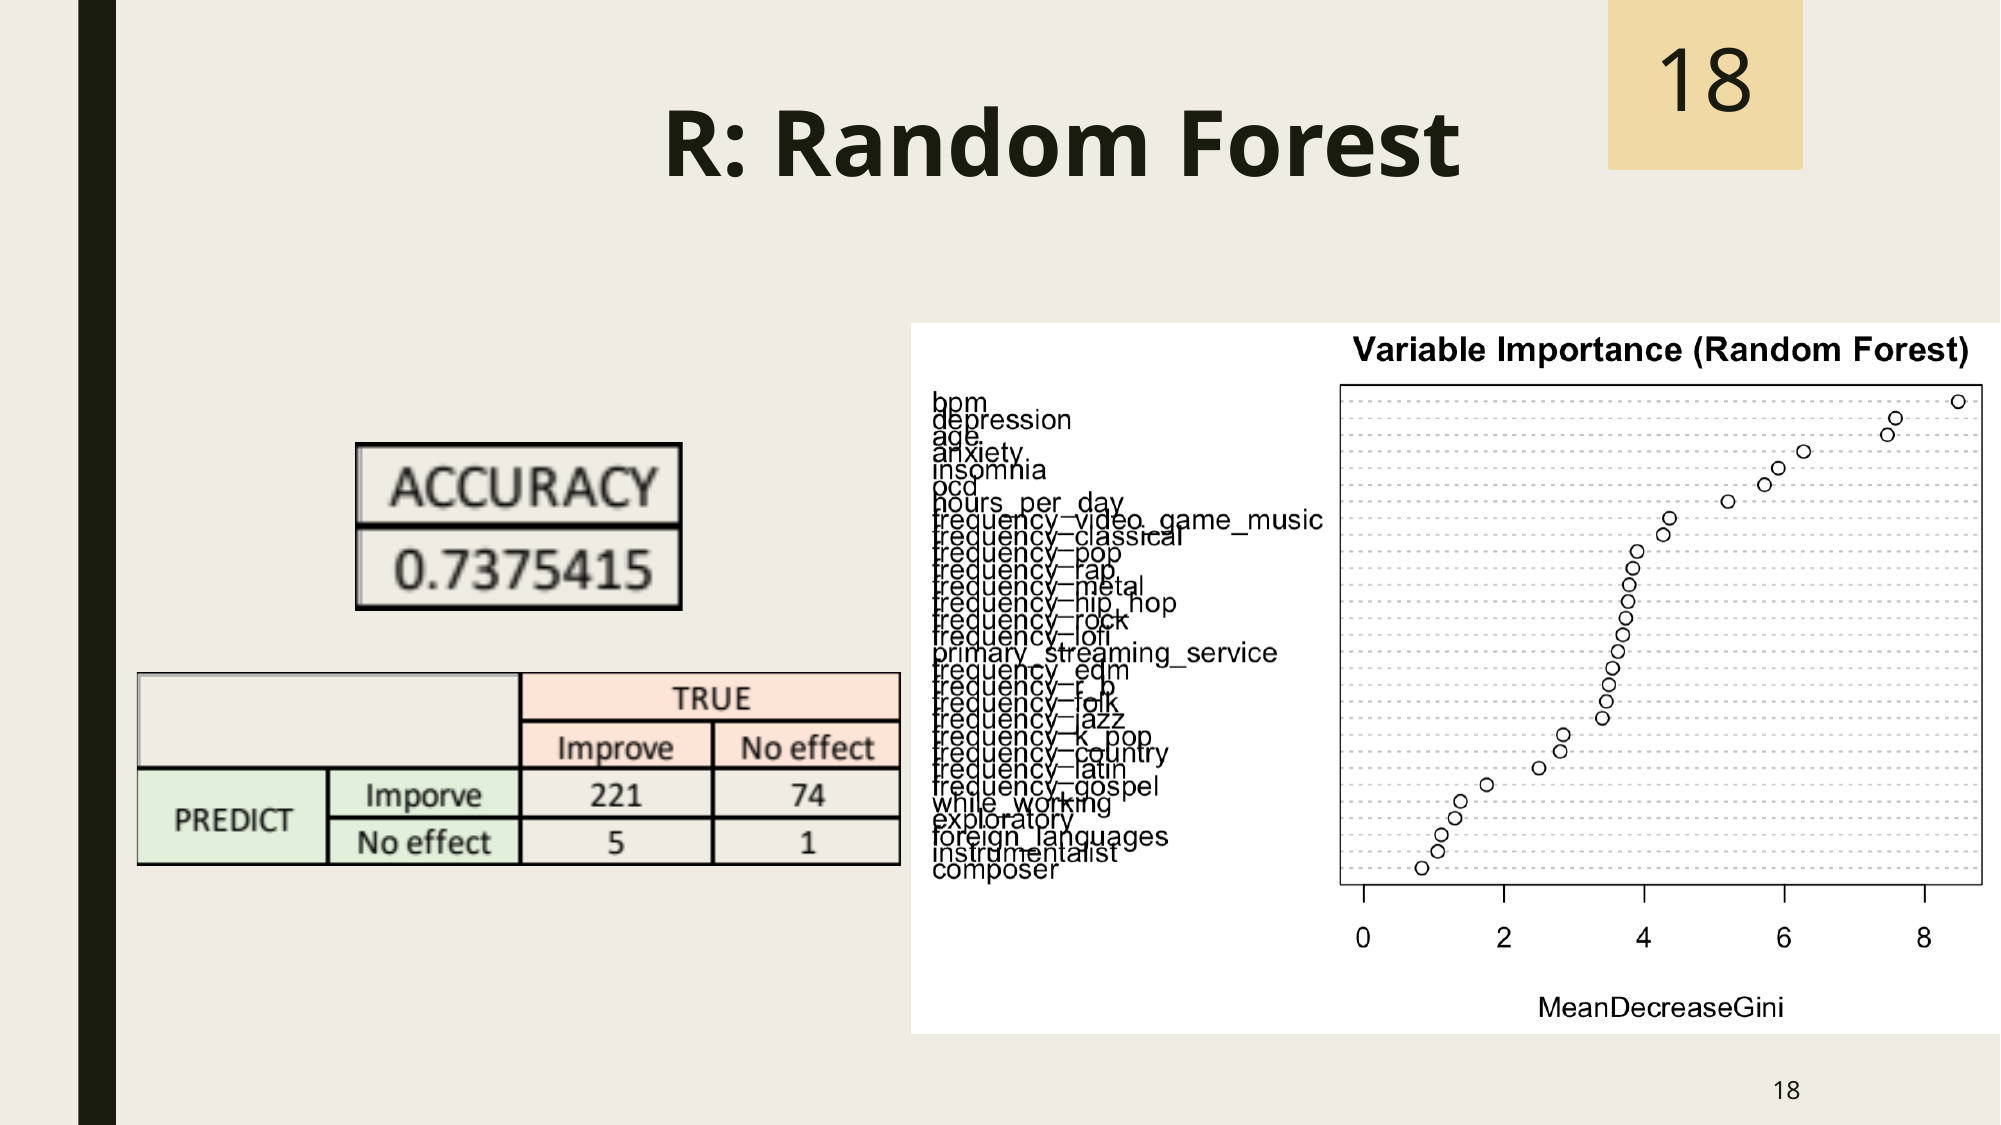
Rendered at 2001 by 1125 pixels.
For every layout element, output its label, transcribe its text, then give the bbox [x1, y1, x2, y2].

picture [355, 441, 683, 611]
slide_number 18 [1553, 1058, 1816, 1125]
title R: Random Forest [646, 91, 1605, 239]
picture [911, 323, 2000, 1034]
text_box [1608, 0, 1803, 170]
text_box 18 [1625, 18, 1770, 149]
picture [136, 672, 901, 866]
